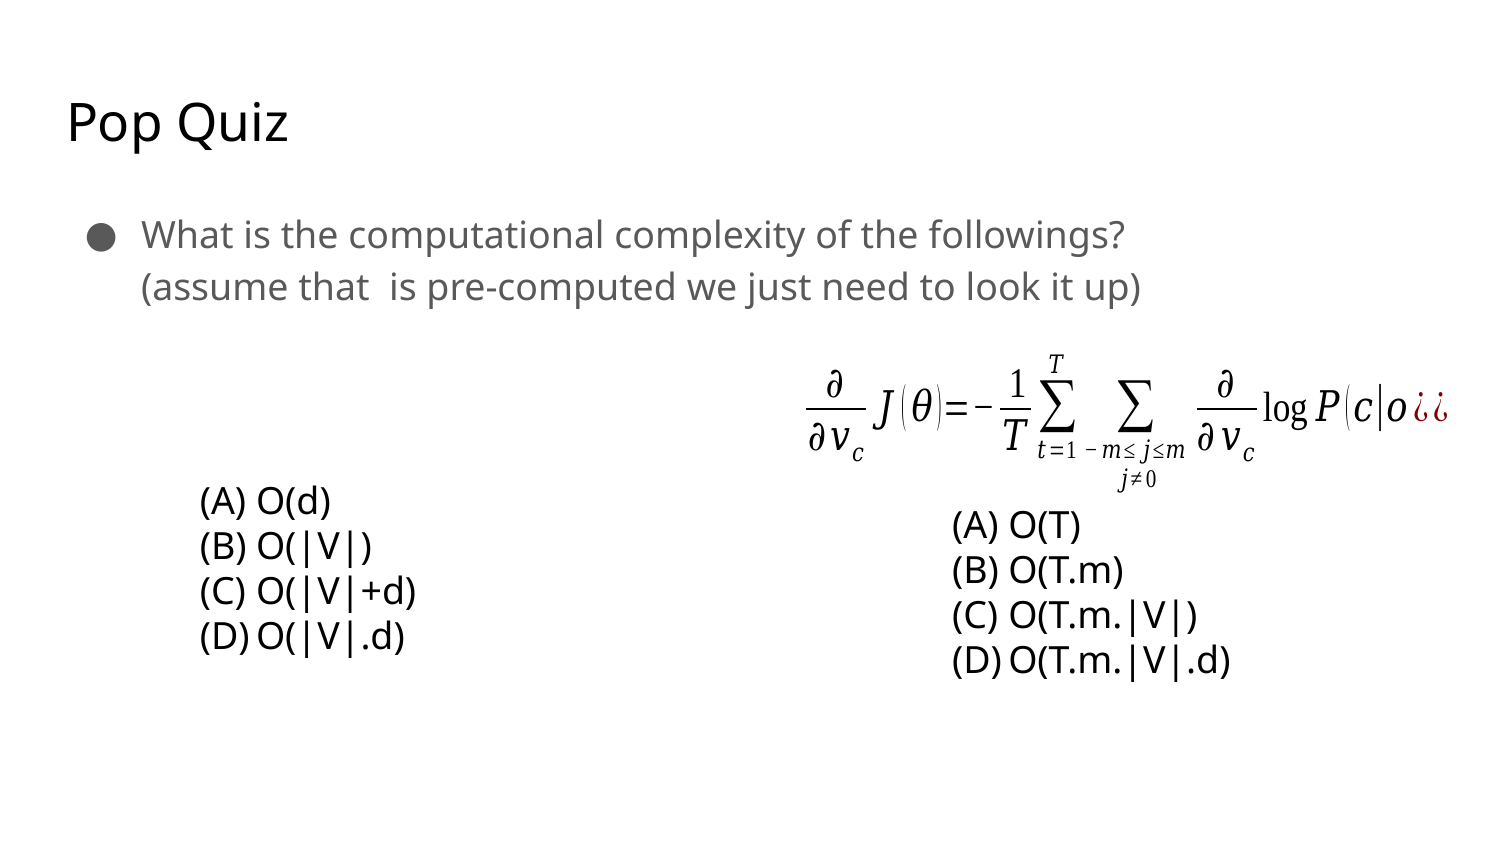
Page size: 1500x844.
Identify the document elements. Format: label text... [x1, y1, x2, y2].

text_box O(d) O(|V|) O(|V|+d) O(|V|.d) [185, 469, 504, 799]
title Pop Quiz [51, 72, 1449, 167]
text_box O(T) O(T.m) O(T.m.|V|) O(T.m.|V|.d) [937, 493, 1257, 689]
